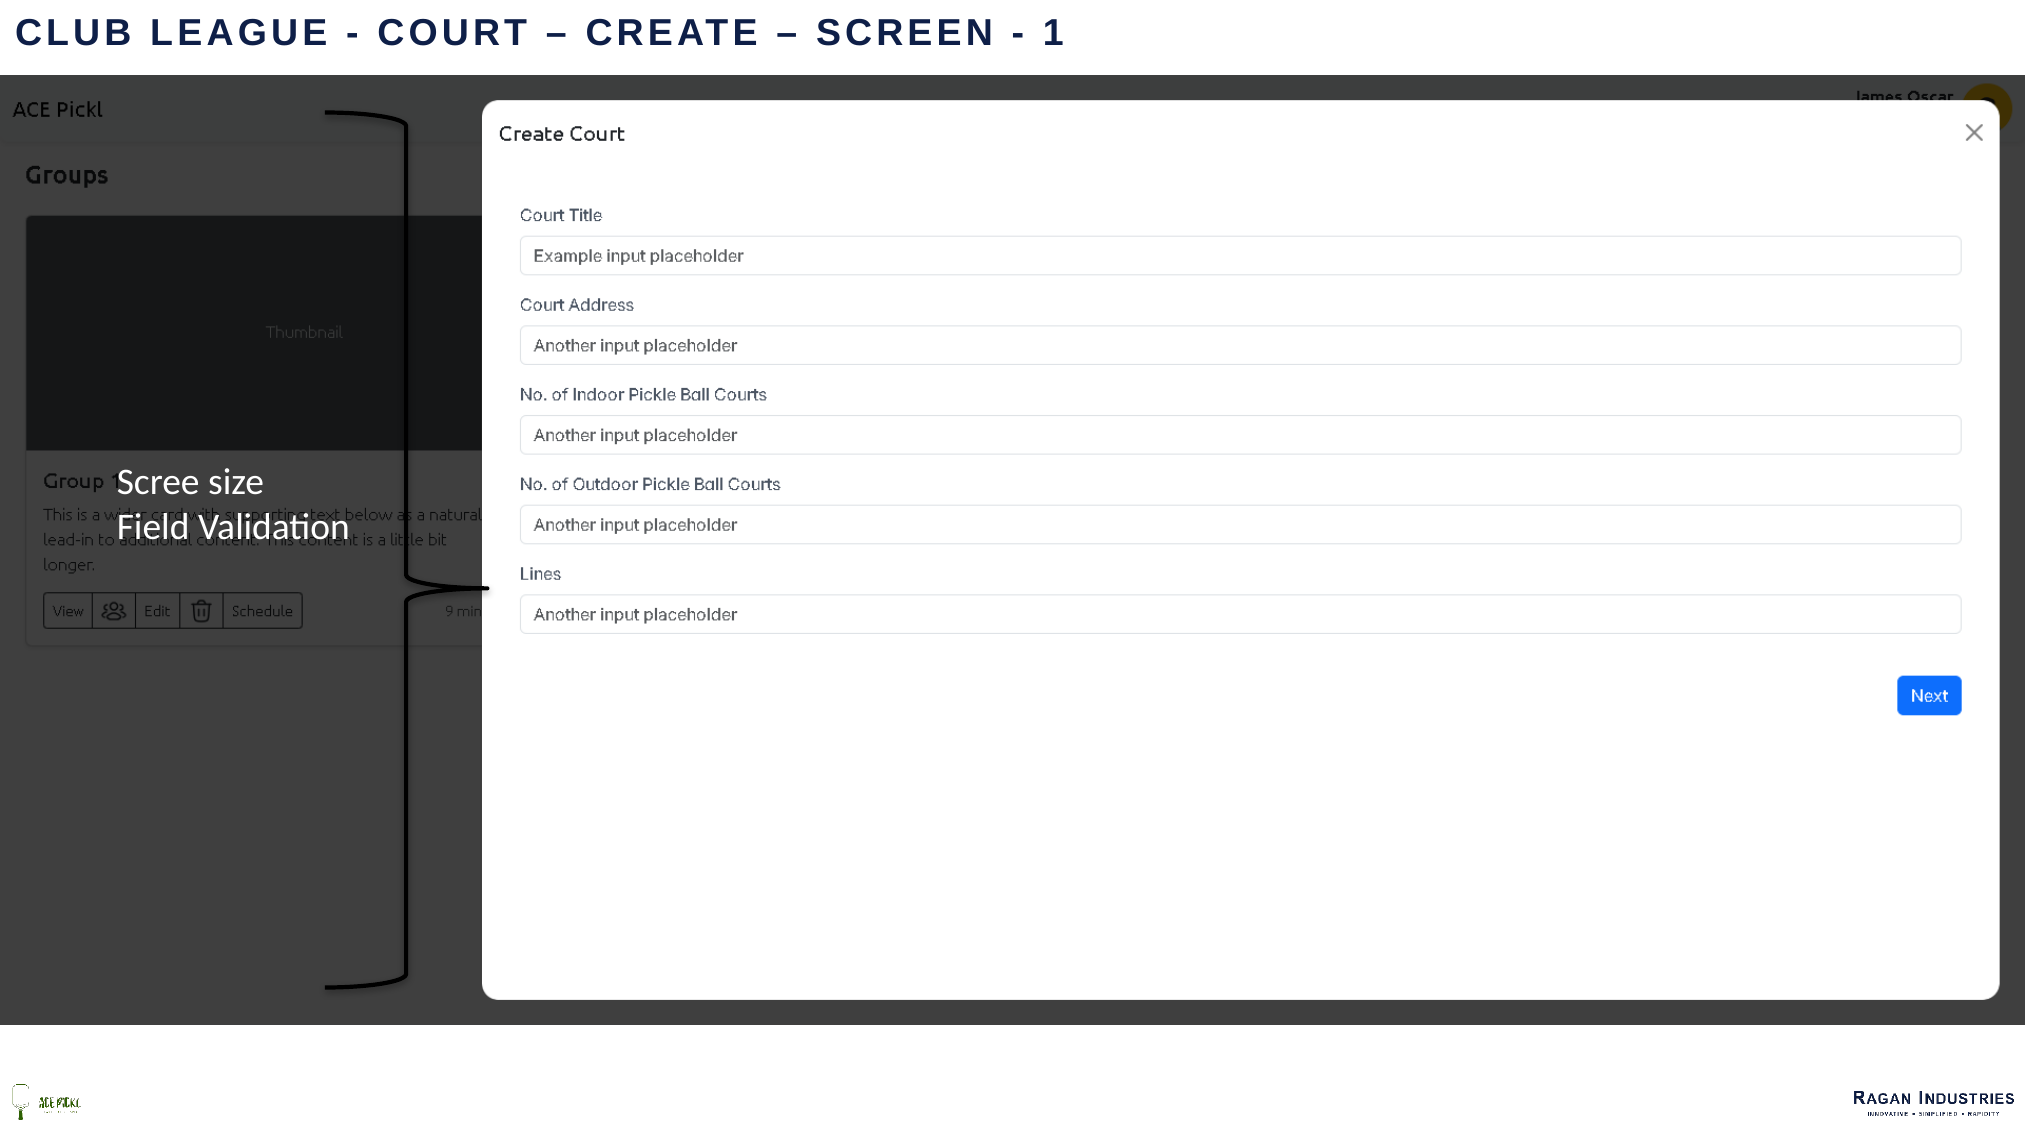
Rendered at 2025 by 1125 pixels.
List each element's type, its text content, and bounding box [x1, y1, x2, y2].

picture [1837, 1084, 2025, 1120]
picture [12, 1084, 81, 1120]
picture [0, 74, 2025, 1026]
text_box Club League - Court – Create – Screen - 1 [0, 0, 2025, 54]
